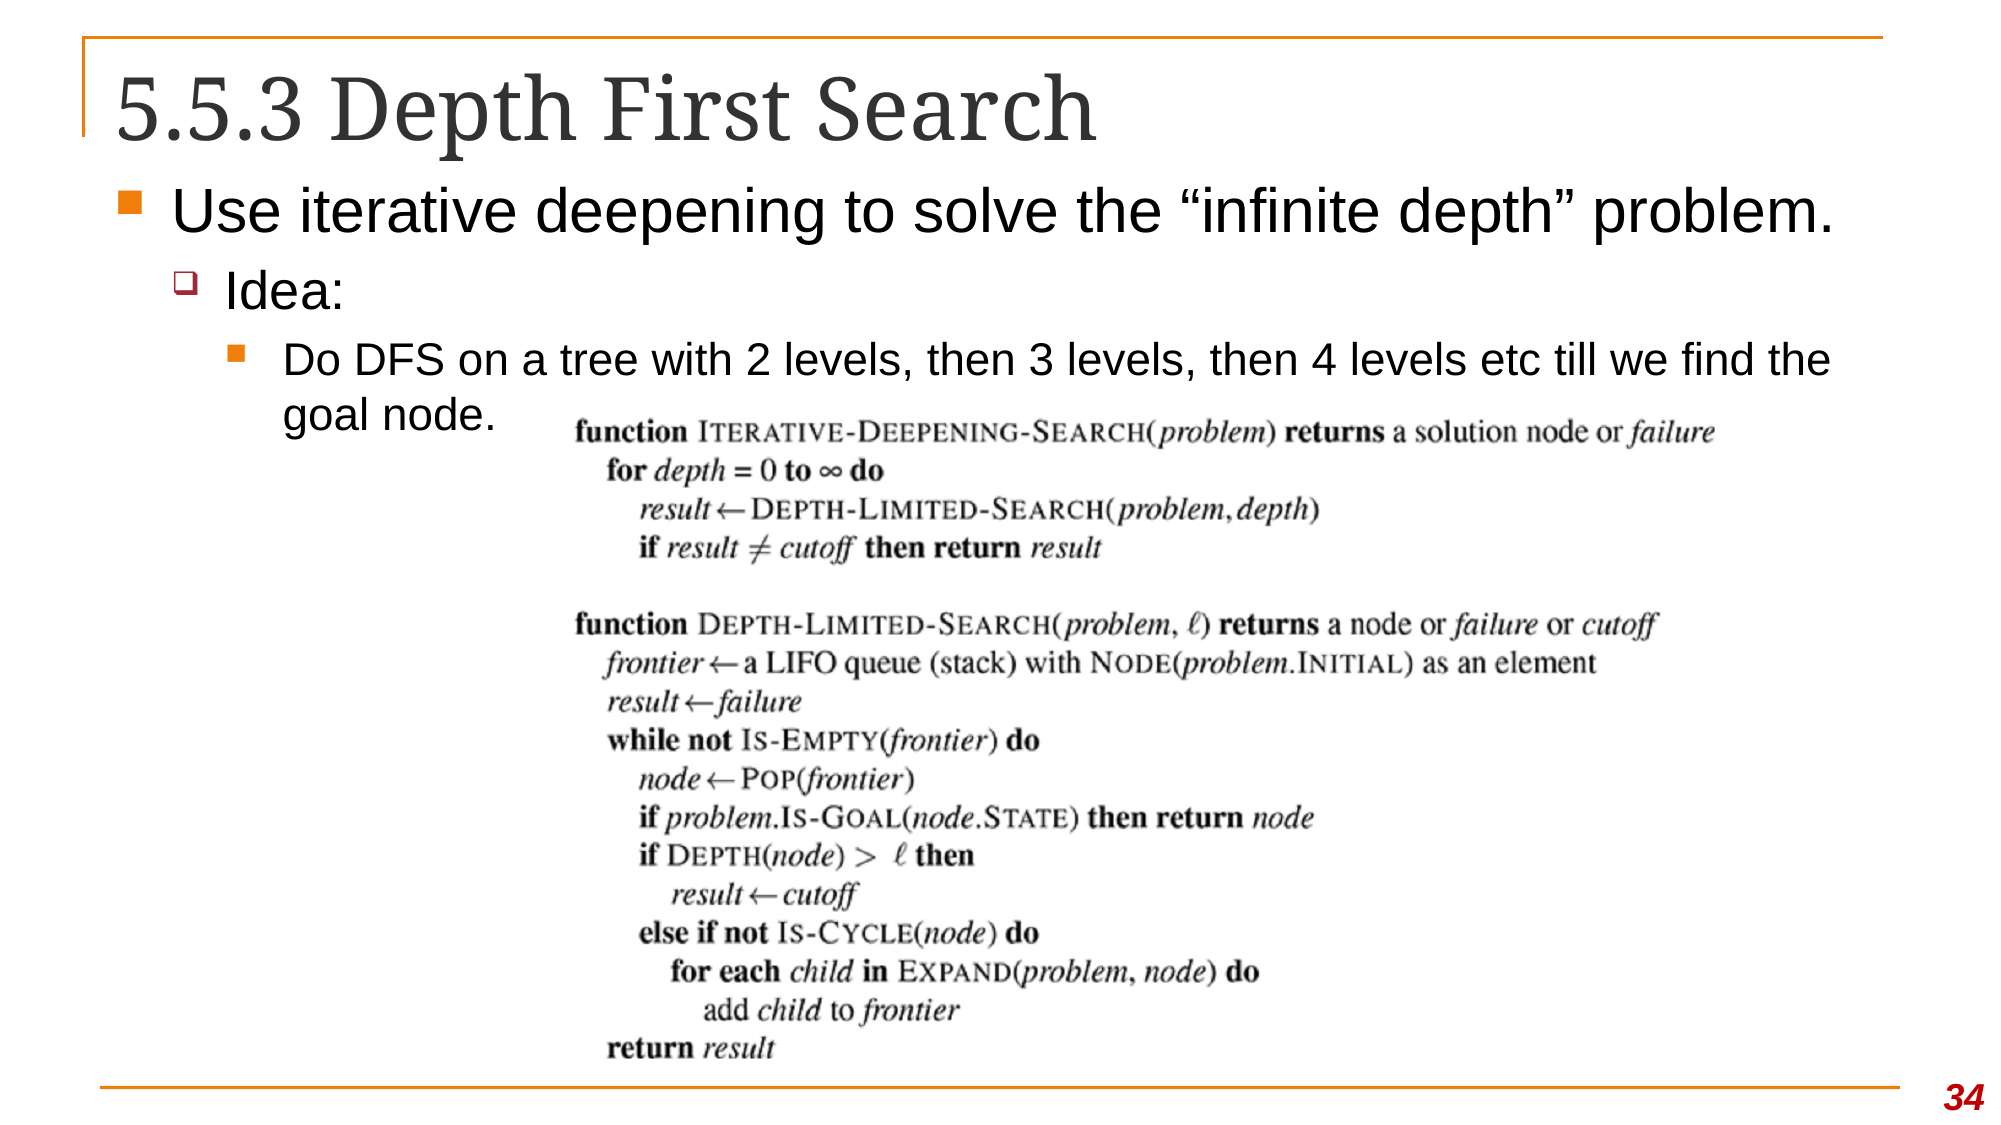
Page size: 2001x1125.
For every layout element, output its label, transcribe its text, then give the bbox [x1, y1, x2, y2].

slide_number 34 [1883, 1050, 2000, 1125]
picture [529, 384, 1791, 1080]
list Use iterative deepening to solve the “infinite depth” problem. Idea: Do DFS on a tree with 2 levels, then 3 levels, then 4 levels etc till we find the goal node. [99, 162, 1900, 449]
title 5.5.3 Depth First Search [99, 45, 1900, 162]
